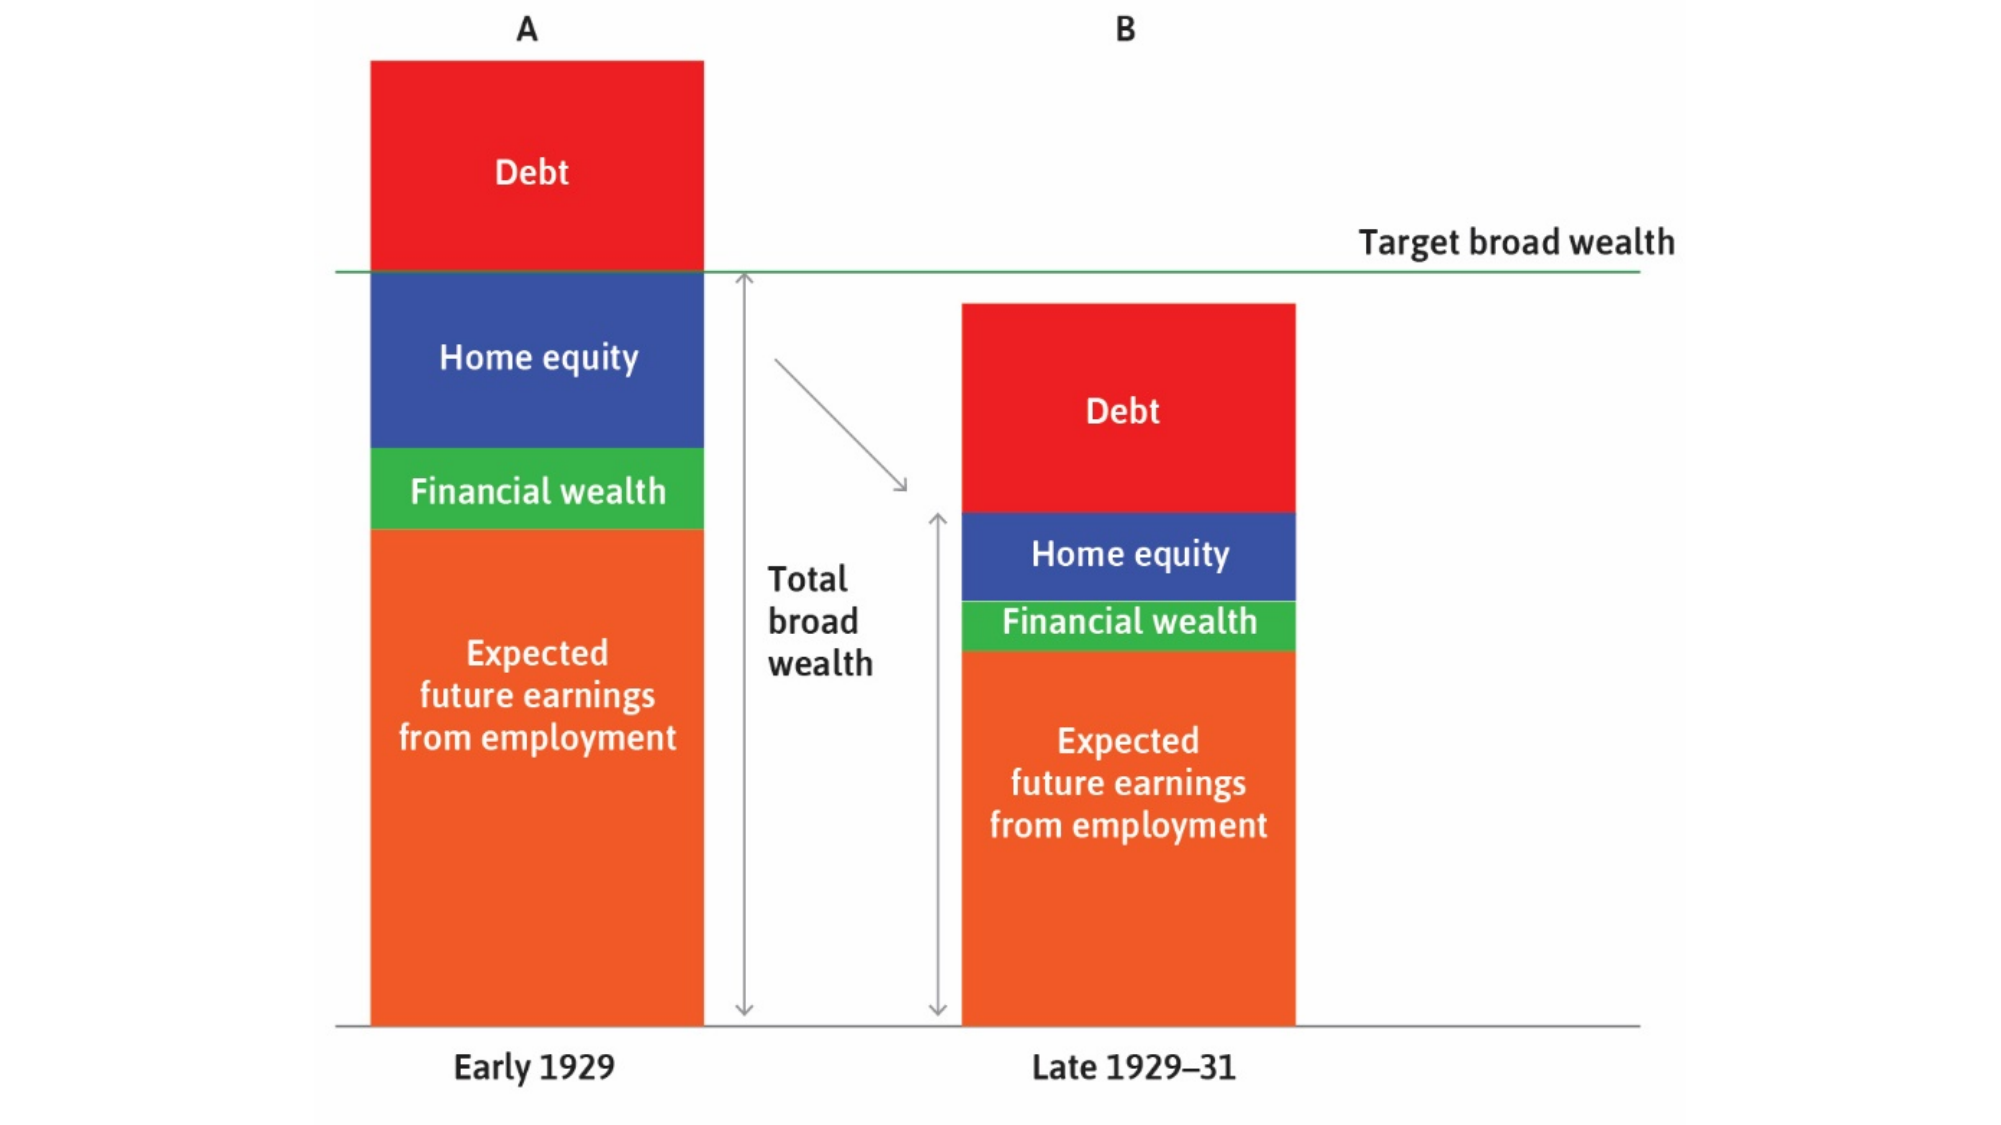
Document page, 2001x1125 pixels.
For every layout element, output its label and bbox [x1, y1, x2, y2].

picture [313, 0, 1687, 1125]
